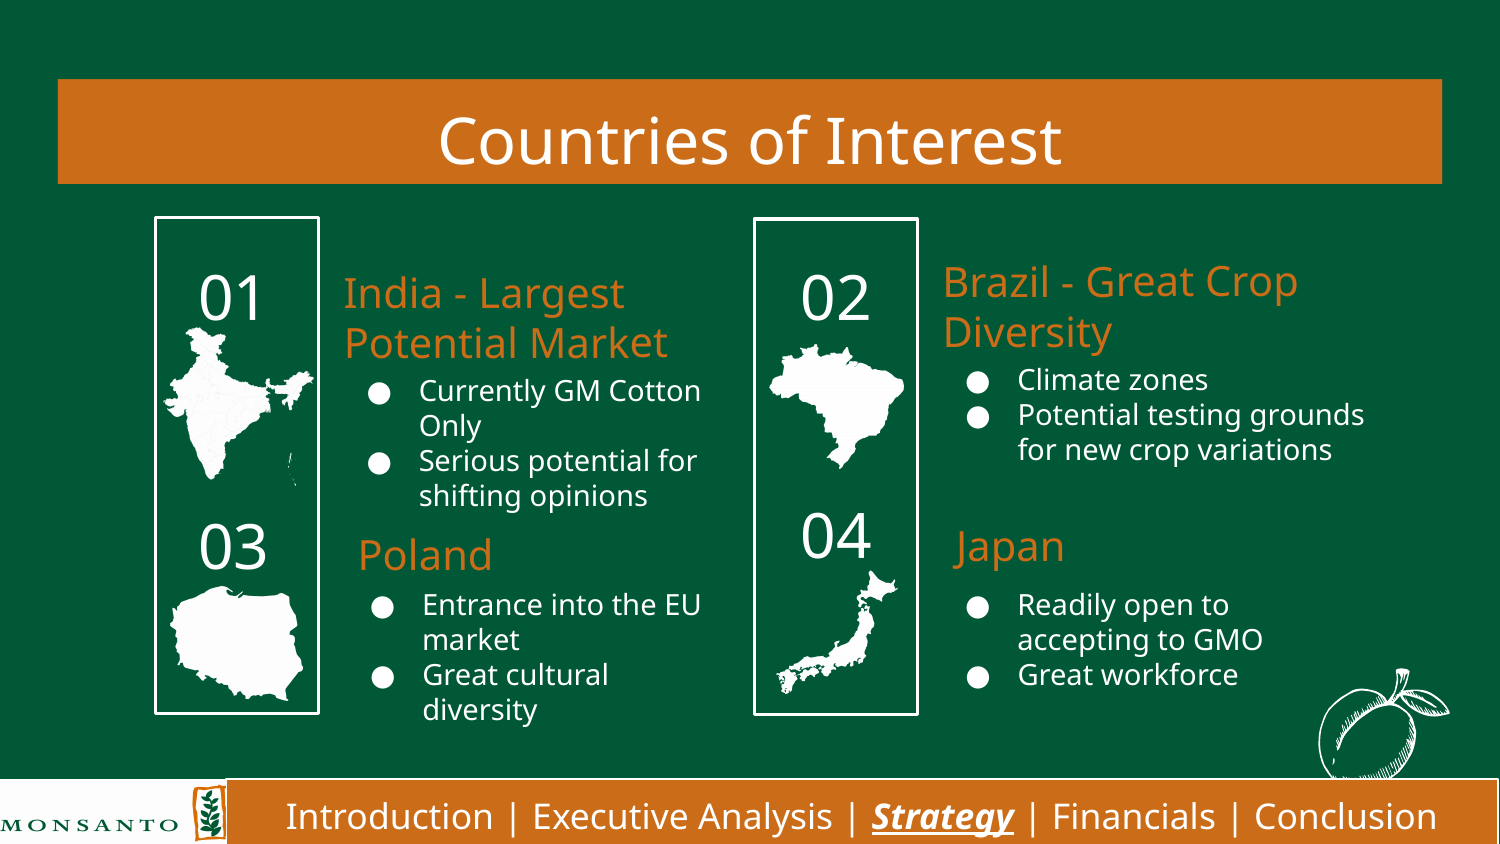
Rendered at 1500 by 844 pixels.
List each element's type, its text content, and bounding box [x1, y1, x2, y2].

title 03 [148, 492, 321, 597]
text_box [155, 217, 319, 244]
text_box [754, 347, 918, 481]
picture [769, 344, 905, 469]
picture [170, 586, 304, 702]
subtitle Entrance into the EU market Great cultural diversity [332, 570, 722, 669]
title India - Largest Potential Market [328, 255, 719, 357]
text_box [754, 585, 918, 715]
picture [776, 570, 898, 694]
text_box [155, 596, 319, 714]
subtitle Readily open to accepting to GMO Great workforce [927, 570, 1317, 669]
title 01 [148, 243, 321, 347]
subtitle Climate zones Potential testing grounds for new crop variations [927, 345, 1389, 470]
text_box Introduction | Executive Analysis | Strategy | Financials | Conclusion [228, 779, 1498, 844]
text_box [754, 219, 918, 244]
title 02 [750, 243, 923, 347]
picture [0, 778, 227, 844]
text_box [57, 79, 1443, 184]
subtitle Currently GM Cotton Only Serious potential for shifting opinions [328, 356, 747, 480]
title Japan [940, 463, 1331, 584]
text_box [155, 347, 166, 493]
text_box [314, 347, 319, 492]
title Brazil - Great Crop Diversity [926, 244, 1317, 346]
title 04 [750, 481, 923, 585]
title Poland [342, 479, 733, 592]
title Countries of Interest [116, 84, 1383, 179]
picture [163, 327, 314, 486]
